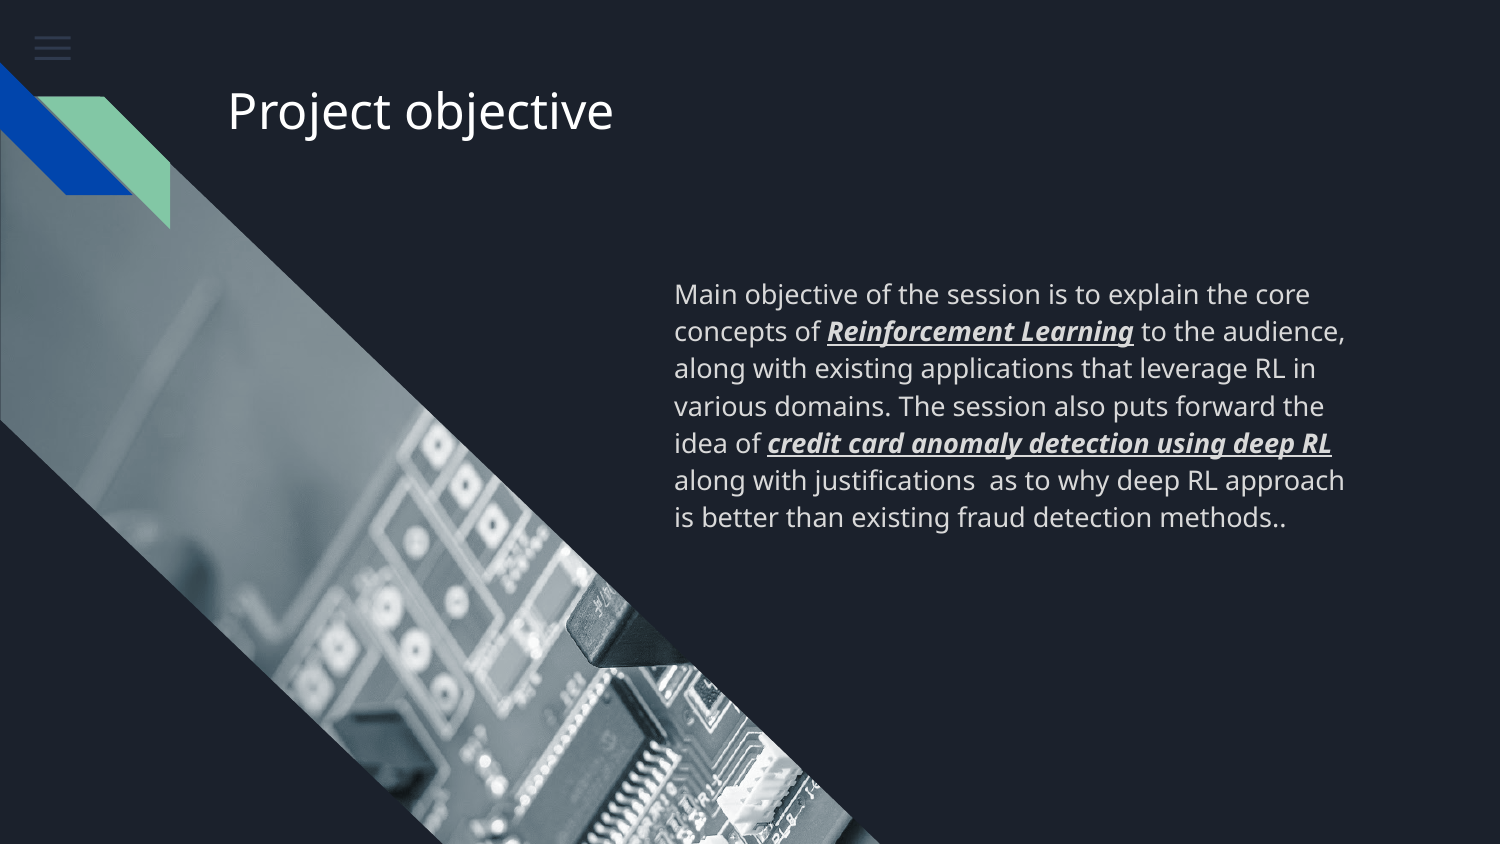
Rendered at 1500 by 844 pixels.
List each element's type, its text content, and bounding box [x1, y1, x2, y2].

title Project objective [212, 64, 1368, 215]
list Main objective of the session is to explain the core concepts of Reinforcement Learning to the audience, along with existing applications that leverage RL in various domains. The session also puts forward the idea of credit card anomaly detection using deep RL along with justifications as to why deep RL approach is better than existing fraud detection methods.. [659, 257, 1368, 547]
picture [0, 97, 880, 844]
